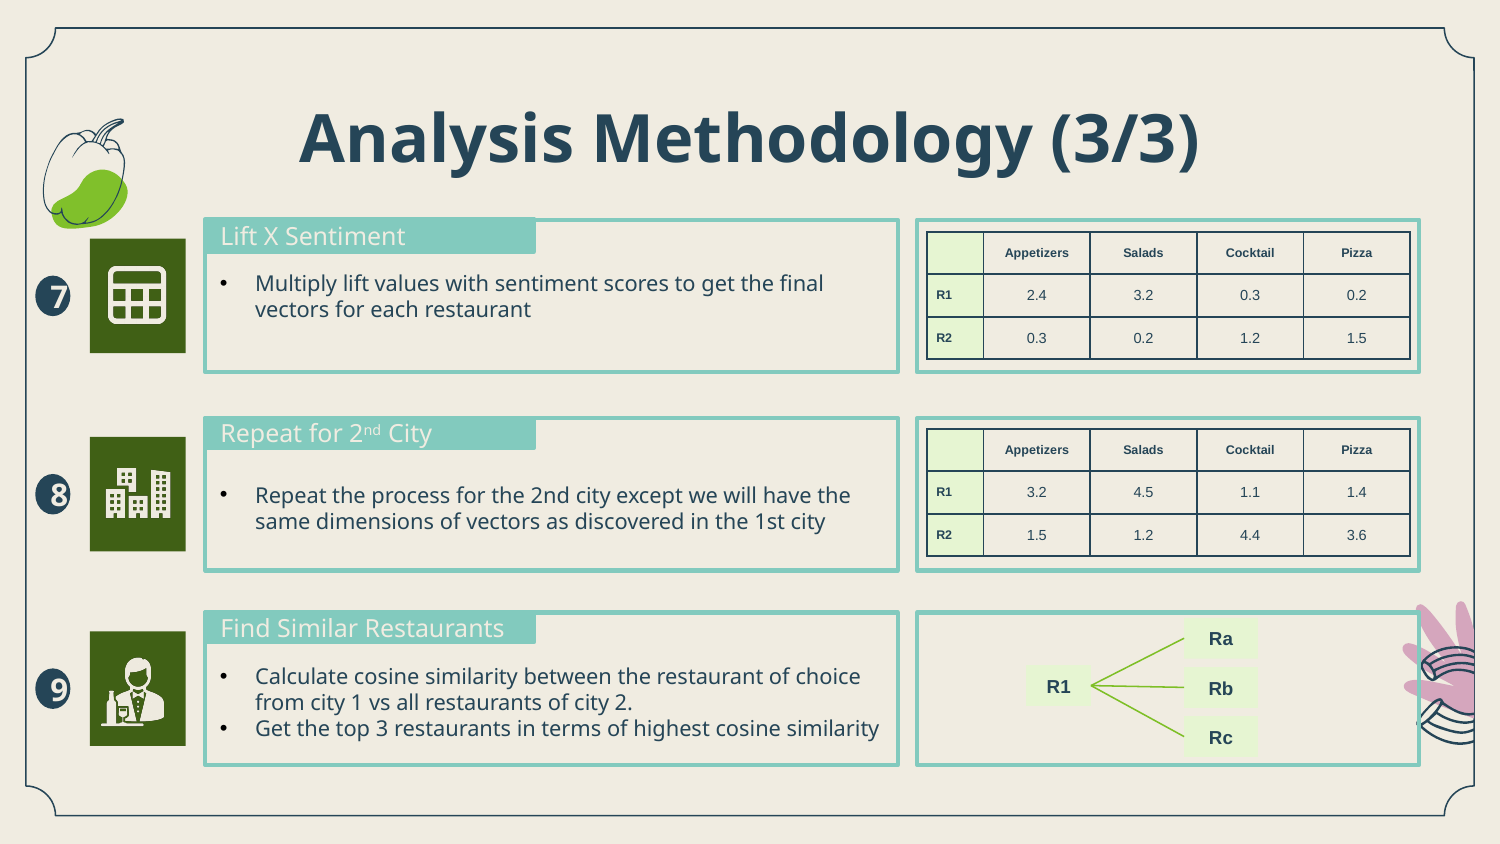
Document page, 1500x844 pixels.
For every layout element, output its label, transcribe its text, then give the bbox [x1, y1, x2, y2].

text_box Lift X Sentiment [203, 217, 536, 254]
table_cell 0.3 [1198, 275, 1303, 316]
table_header Pizza [1304, 233, 1409, 273]
text_box 9 [33, 666, 73, 711]
table_cell 0.3 [984, 318, 1089, 358]
table_cell 1.2 [1091, 515, 1196, 555]
text_box Rc [1182, 714, 1260, 759]
text_box Calculate cosine similarity between the restaurant of choice from city 1 vs all restaurants of city 2. Get the top 3 restaurants in terms of highest cosine similarity [203, 610, 900, 767]
table_cell 1.4 [1304, 472, 1409, 513]
table_header Salads [1091, 430, 1196, 470]
text_box R1 [1024, 663, 1085, 708]
table_cell R2 [928, 515, 983, 555]
table_cell 3.6 [1304, 515, 1409, 555]
table_header Appetizers [984, 233, 1089, 273]
table_header [928, 430, 983, 470]
table_header Cocktail [1198, 430, 1303, 470]
text_box [915, 610, 1421, 767]
table_header Salads [1091, 233, 1196, 273]
table_cell 4.5 [1091, 472, 1196, 513]
text_box [88, 236, 188, 252]
text_box [88, 629, 188, 748]
picture [88, 251, 186, 341]
table_cell R1 [928, 275, 983, 316]
table_header Pizza [1304, 430, 1409, 470]
text_box Find Similar Restaurants [203, 610, 536, 644]
text_box Multiply lift values with sentiment scores to get the final vectors for each restaurant [203, 218, 900, 374]
table_cell 2.4 [984, 275, 1089, 316]
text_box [1090, 685, 1185, 737]
text_box [915, 218, 1421, 374]
text_box [88, 347, 188, 355]
text_box Repeat for 2nd City [203, 416, 536, 450]
text_box Repeat the process for the 2nd city except we will have the same dimensions of vectors as discovered in the 1st city [203, 416, 900, 573]
table_cell 0.2 [1091, 318, 1196, 358]
table_cell 4.4 [1198, 515, 1303, 555]
picture [99, 650, 177, 729]
text_box Rb [1189, 665, 1260, 710]
table_header Appetizers [984, 430, 1089, 470]
table_header Cocktail [1198, 233, 1303, 273]
text_box 8 [33, 471, 73, 517]
table_cell 1.1 [1198, 472, 1303, 513]
text_box Ra [1182, 616, 1260, 661]
title Analysis Methodology (3/3) [227, 81, 1273, 159]
table_cell 1.5 [984, 515, 1089, 555]
text_box 7 [33, 273, 73, 319]
table_cell 3.2 [984, 472, 1089, 513]
table_cell 1.2 [1198, 318, 1303, 358]
table_cell 1.5 [1304, 318, 1409, 358]
text_box [915, 416, 1421, 573]
text_box [88, 435, 188, 554]
table_cell R1 [928, 472, 983, 513]
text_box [1090, 637, 1185, 684]
table_cell R2 [928, 318, 983, 358]
table_cell 3.2 [1091, 275, 1196, 316]
picture [99, 454, 177, 532]
table_cell 0.2 [1304, 275, 1409, 316]
table_header [928, 233, 983, 273]
